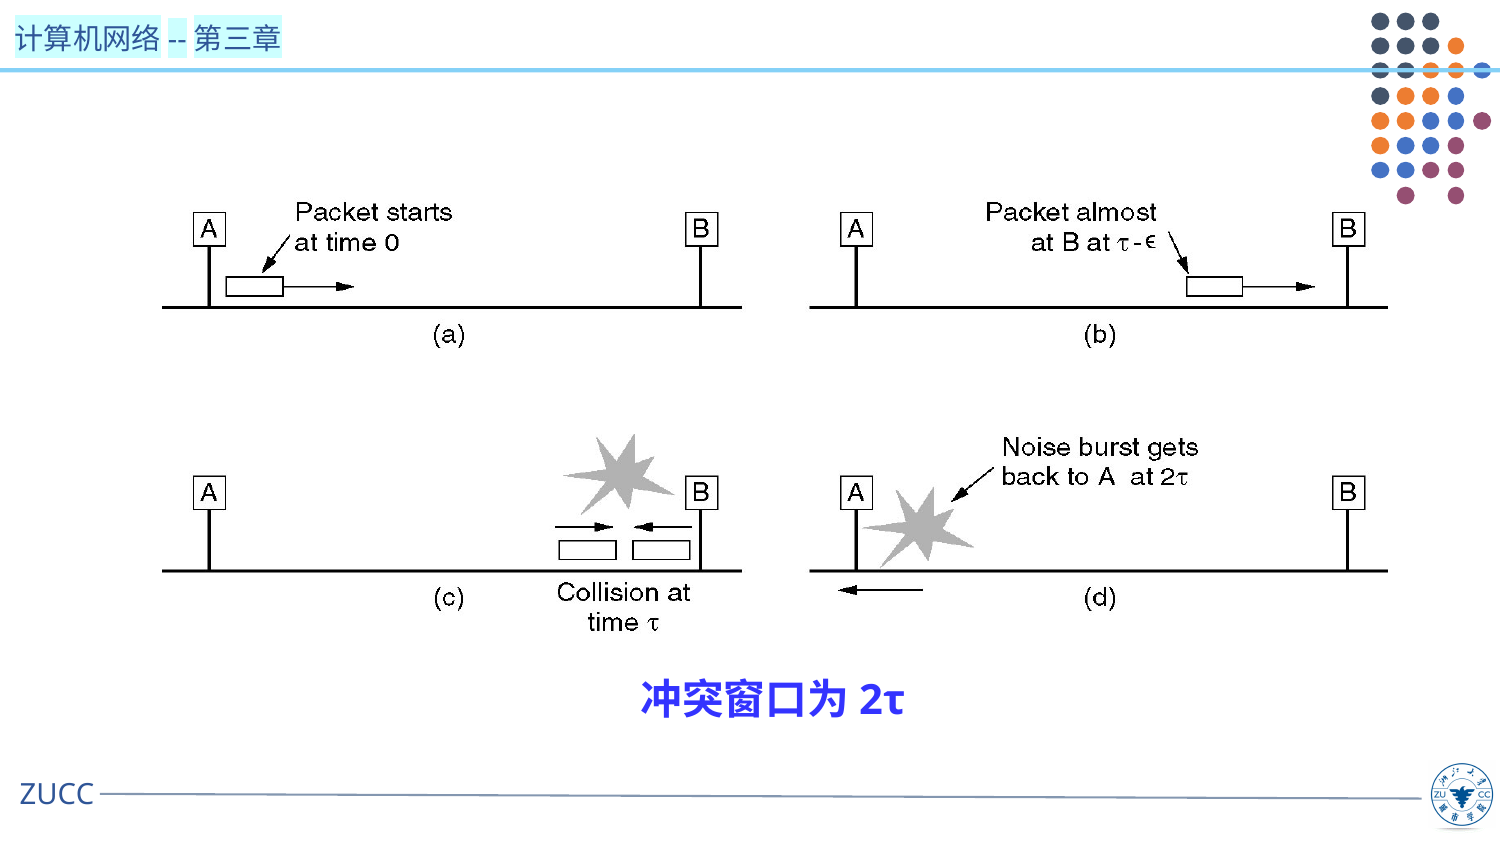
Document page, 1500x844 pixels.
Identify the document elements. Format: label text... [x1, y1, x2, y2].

picture [162, 197, 1388, 639]
text_box 冲突窗口为2τ [625, 659, 1080, 744]
picture [1415, 750, 1500, 837]
